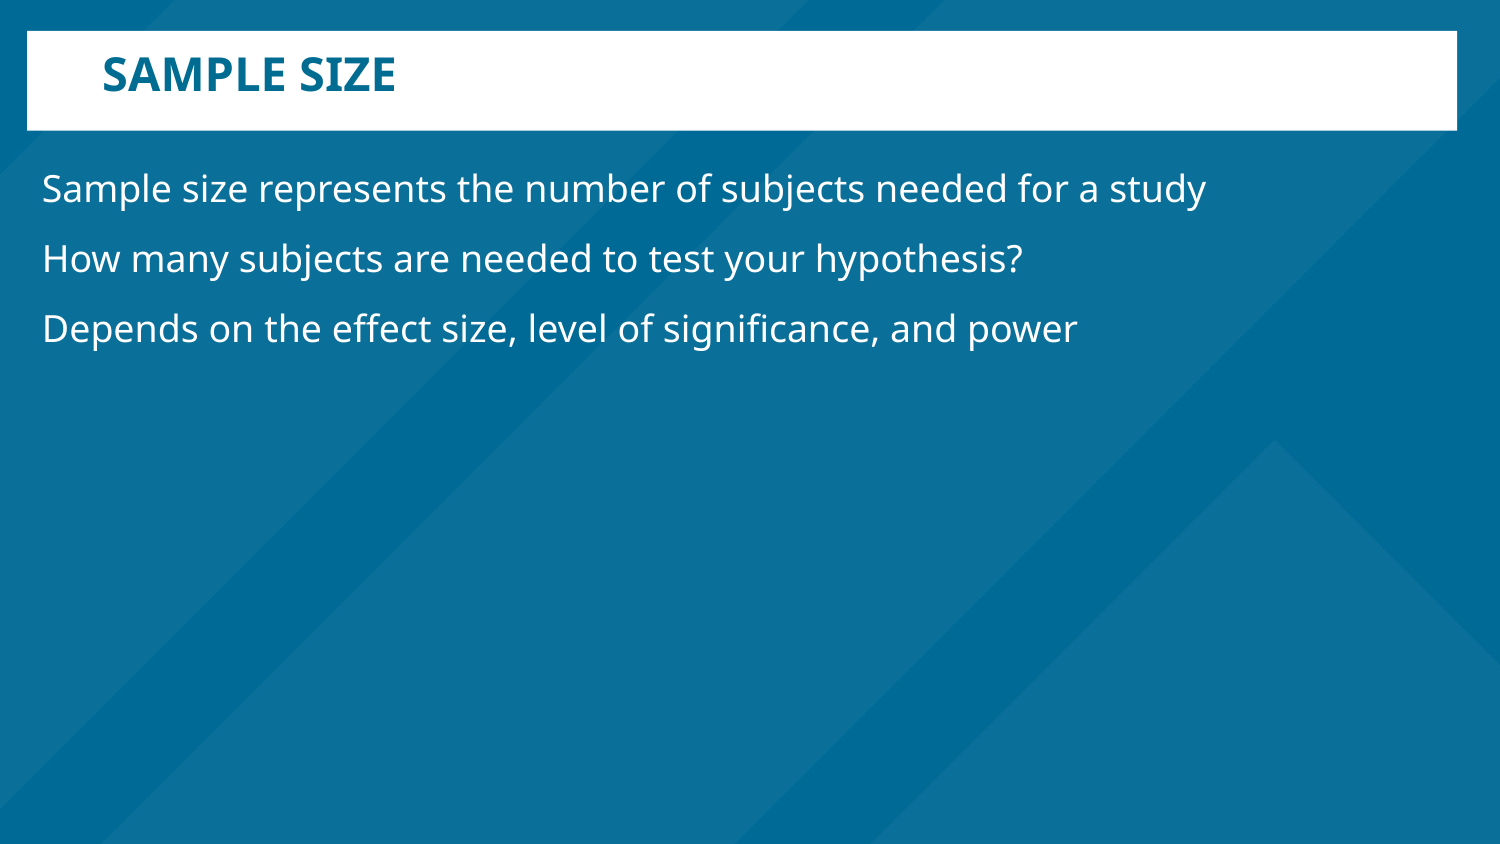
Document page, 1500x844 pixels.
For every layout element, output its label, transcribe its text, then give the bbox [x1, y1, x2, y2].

title Sample Size [27, 30, 1458, 131]
text_box Sample size represents the number of subjects needed for a study How many subjects are needed to test your hypothesis? Depends on the effect size, level of significance, and power [27, 157, 1449, 358]
